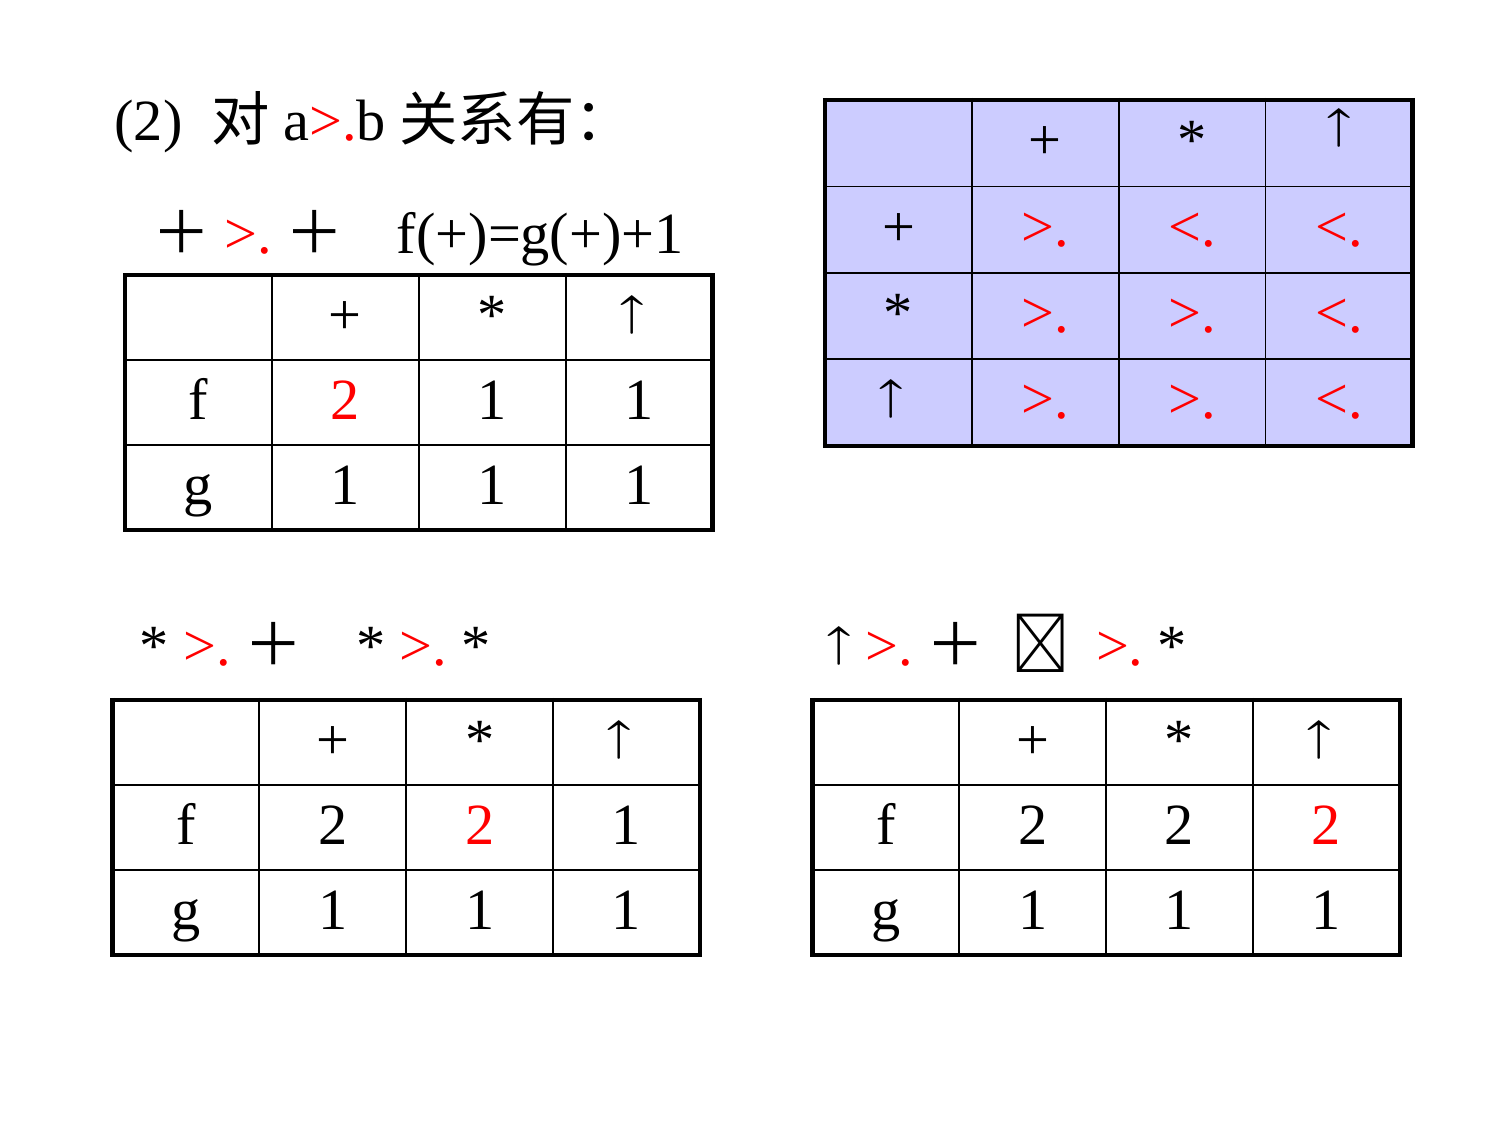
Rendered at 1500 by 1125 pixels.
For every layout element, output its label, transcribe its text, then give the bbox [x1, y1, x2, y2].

table_cell + [827, 187, 971, 272]
table_cell <. [1266, 360, 1410, 444]
text_box ＋>.＋ f(+)=g(+)+1 [137, 187, 713, 273]
table_cell f [815, 786, 958, 869]
table_cell 1 [1254, 871, 1398, 953]
table_header [115, 702, 258, 784]
table_header  [1266, 102, 1410, 186]
table_header * [420, 277, 565, 359]
table_cell 1 [960, 871, 1105, 953]
table_cell  [827, 360, 971, 444]
table_cell 2 [407, 786, 552, 869]
table_cell g [127, 446, 271, 528]
text_box (2) 对a>.b关系有： [99, 75, 700, 160]
table_header + [973, 102, 1118, 186]
table_header * [407, 702, 552, 784]
table_cell <. [1120, 187, 1265, 272]
table_cell 1 [554, 786, 698, 869]
table_cell 2 [960, 786, 1105, 869]
table_cell >. [1120, 360, 1265, 444]
table_cell 1 [567, 446, 710, 528]
table_cell 1 [420, 446, 565, 528]
table_header [827, 102, 971, 186]
table_header  [567, 277, 710, 359]
table_header  [554, 702, 698, 784]
table_cell f [127, 361, 271, 444]
table_header + [273, 277, 418, 359]
table_cell 1 [260, 871, 405, 953]
table_header * [1107, 702, 1252, 784]
text_box * >.＋ * >. * [125, 600, 600, 685]
table_cell <. [1266, 187, 1410, 272]
table_cell 1 [420, 361, 565, 444]
table_cell 2 [1254, 786, 1398, 869]
table_cell >. [973, 274, 1118, 358]
table_header [815, 702, 958, 784]
table_cell 1 [1107, 871, 1252, 953]
table_cell >. [973, 187, 1118, 272]
table_header + [260, 702, 405, 784]
table_cell >. [973, 360, 1118, 444]
table_cell >. [1120, 274, 1265, 358]
table_cell g [115, 871, 258, 953]
text_box  >.＋  >. * [812, 600, 1263, 685]
table_cell 1 [273, 446, 418, 528]
table_cell 2 [273, 361, 418, 444]
table_cell 2 [1107, 786, 1252, 869]
table_header  [1254, 702, 1398, 784]
table_cell f [115, 786, 258, 869]
table_cell 1 [554, 871, 698, 953]
table_cell 1 [567, 361, 710, 444]
table_cell 2 [260, 786, 405, 869]
table_header * [1120, 102, 1265, 186]
table_cell g [815, 871, 958, 953]
table_cell * [827, 274, 971, 358]
table_header [127, 277, 271, 359]
table_header + [960, 702, 1105, 784]
table_cell <. [1266, 274, 1410, 358]
table_cell 1 [407, 871, 552, 953]
